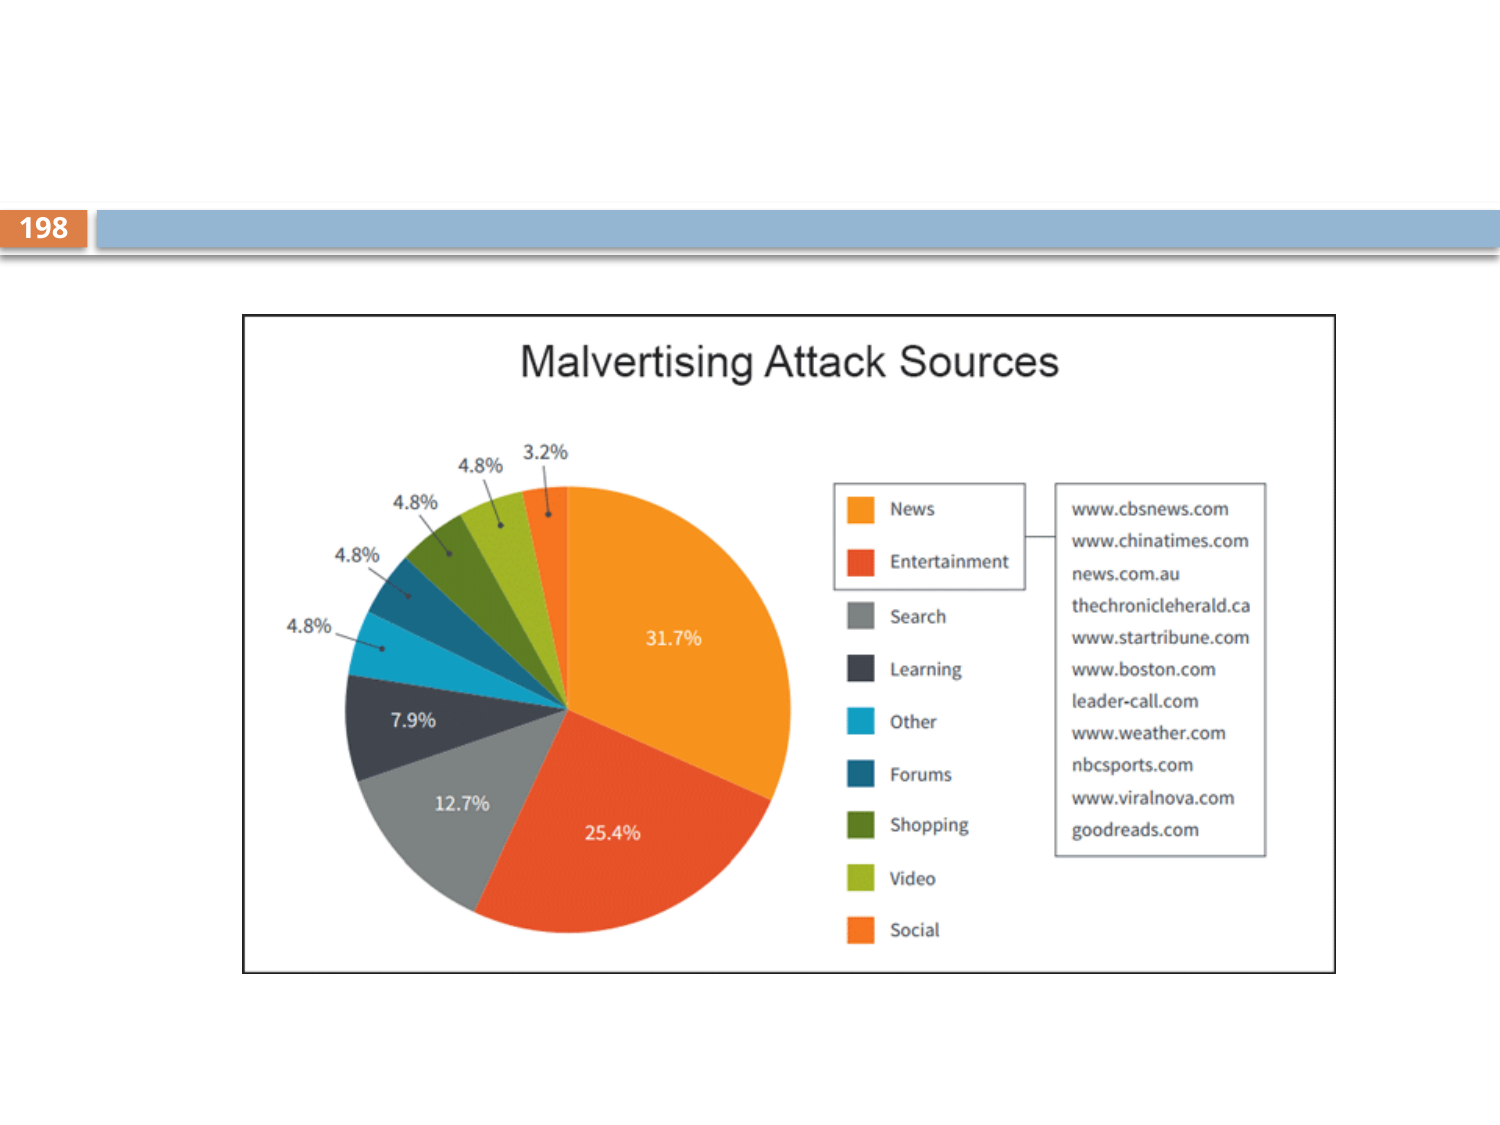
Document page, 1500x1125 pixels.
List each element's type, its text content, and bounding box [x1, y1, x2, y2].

slide_number 198 [0, 208, 88, 249]
picture [241, 314, 1337, 975]
